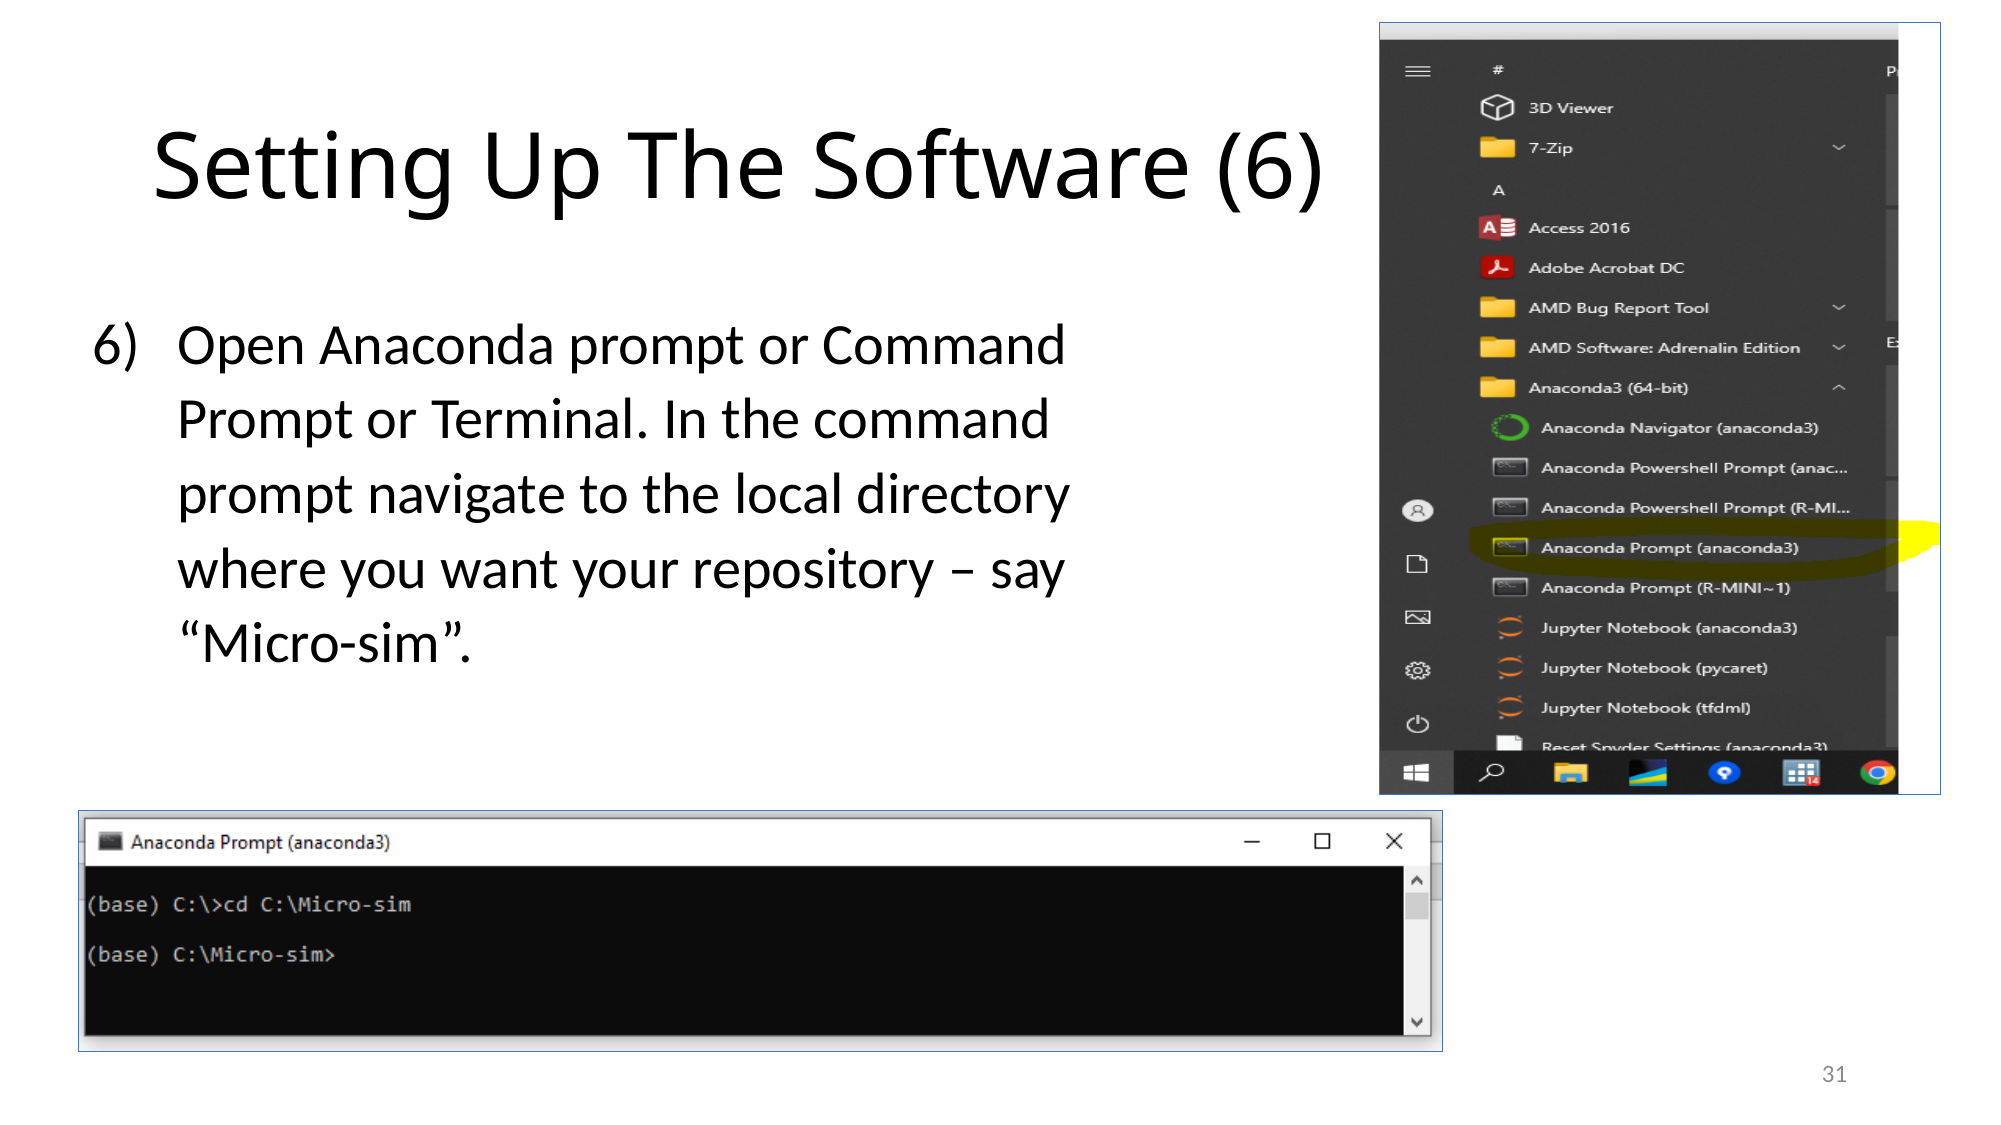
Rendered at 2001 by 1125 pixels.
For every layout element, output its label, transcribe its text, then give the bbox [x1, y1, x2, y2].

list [77, 810, 1443, 1052]
text_box Open Anaconda prompt or Command Prompt or Terminal. In the command prompt navigate to the local directory where you want your repository – say “Micro-sim”. [78, 293, 1093, 810]
slide_number 31 [1412, 1042, 1863, 1103]
title Setting Up The Software (6) [137, 59, 1379, 278]
picture [1379, 22, 1941, 795]
